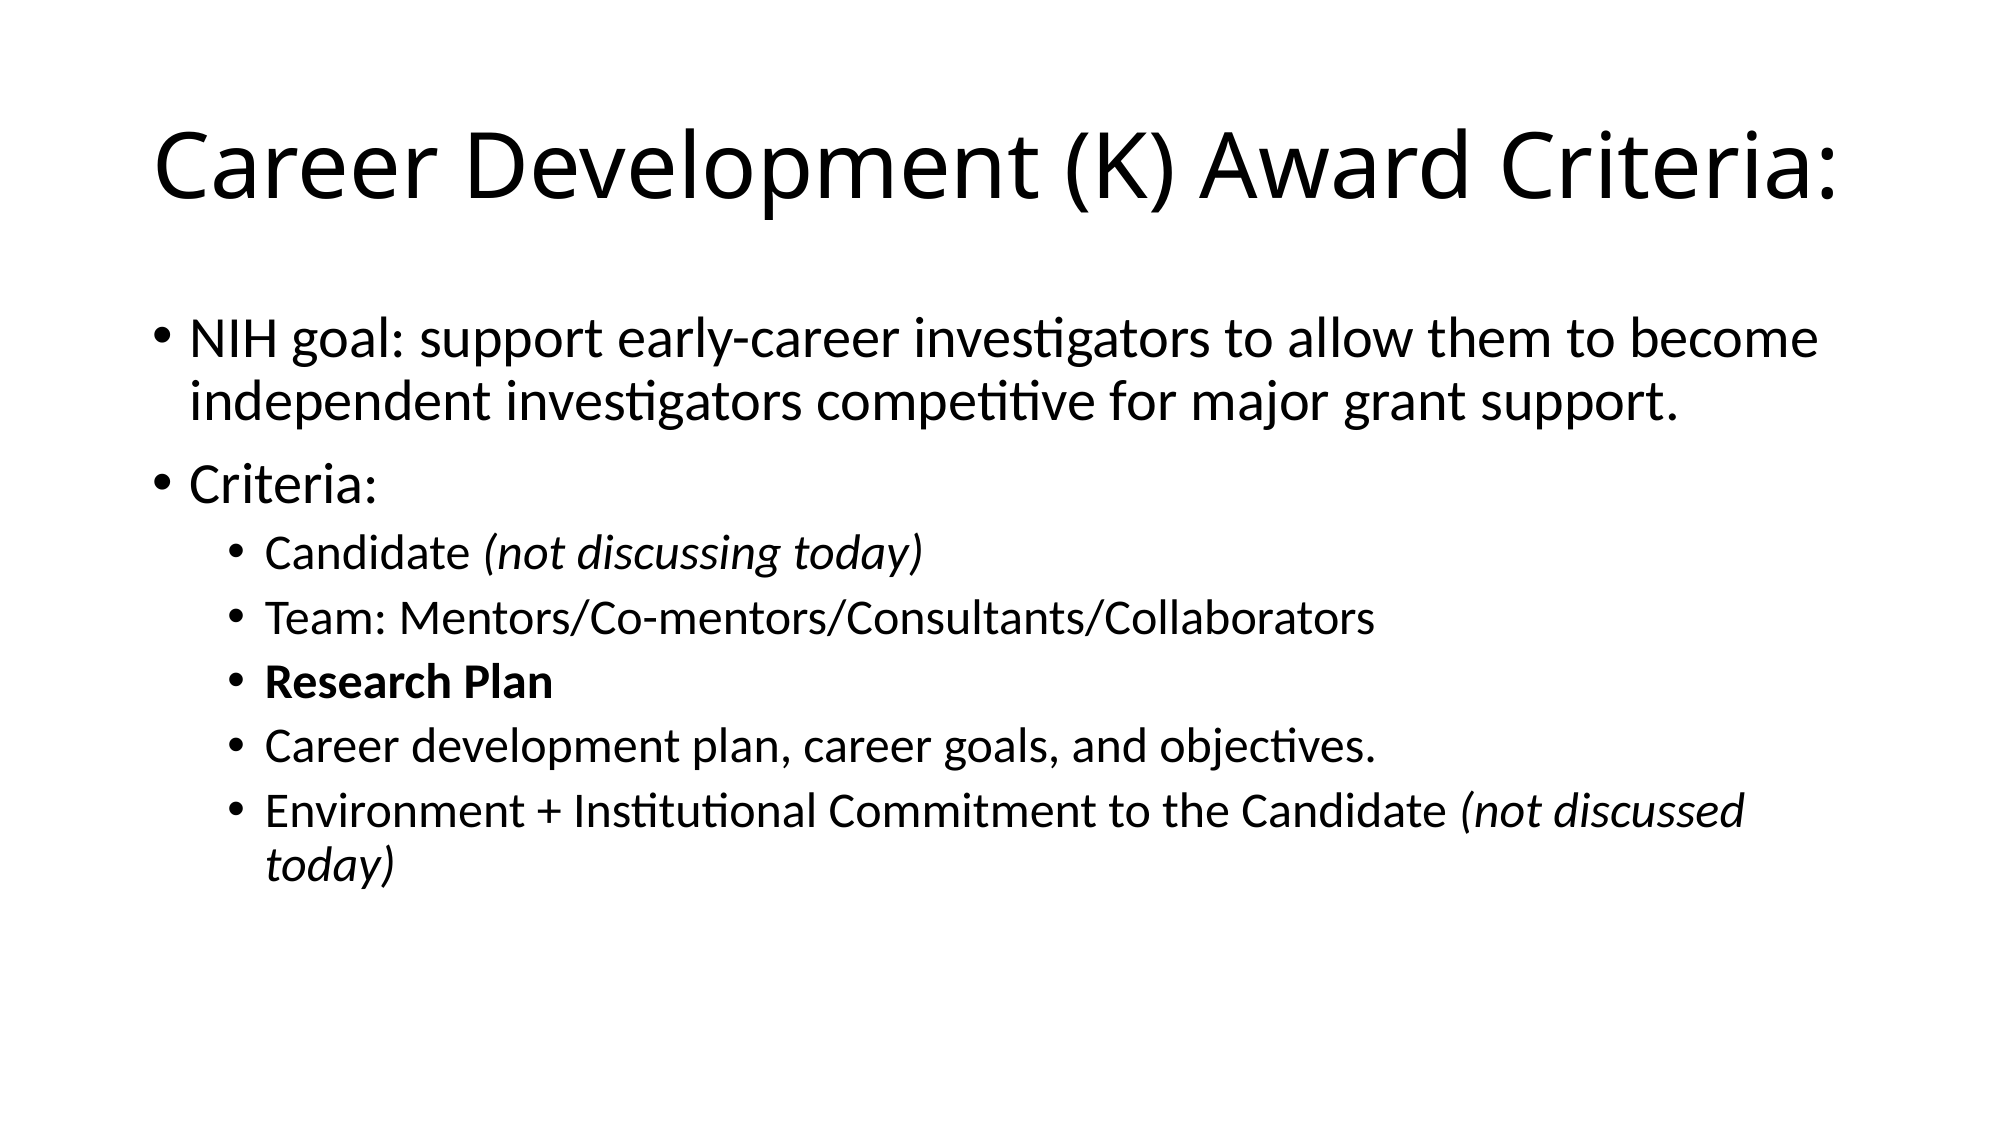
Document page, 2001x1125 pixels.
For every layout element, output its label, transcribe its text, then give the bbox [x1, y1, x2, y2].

title Career Development (K) Award Criteria: [137, 59, 1863, 278]
list NIH goal: support early-career investigators to allow them to become independent investigators competitive for major grant support. Criteria: Candidate (not discussing today) Team: Mentors/Co-mentors/Consultants/Collaborators Research Plan Career development plan, career goals, and objectives. Environment + Institutional Commitment to the Candidate (not discussed today) [137, 299, 1863, 1014]
